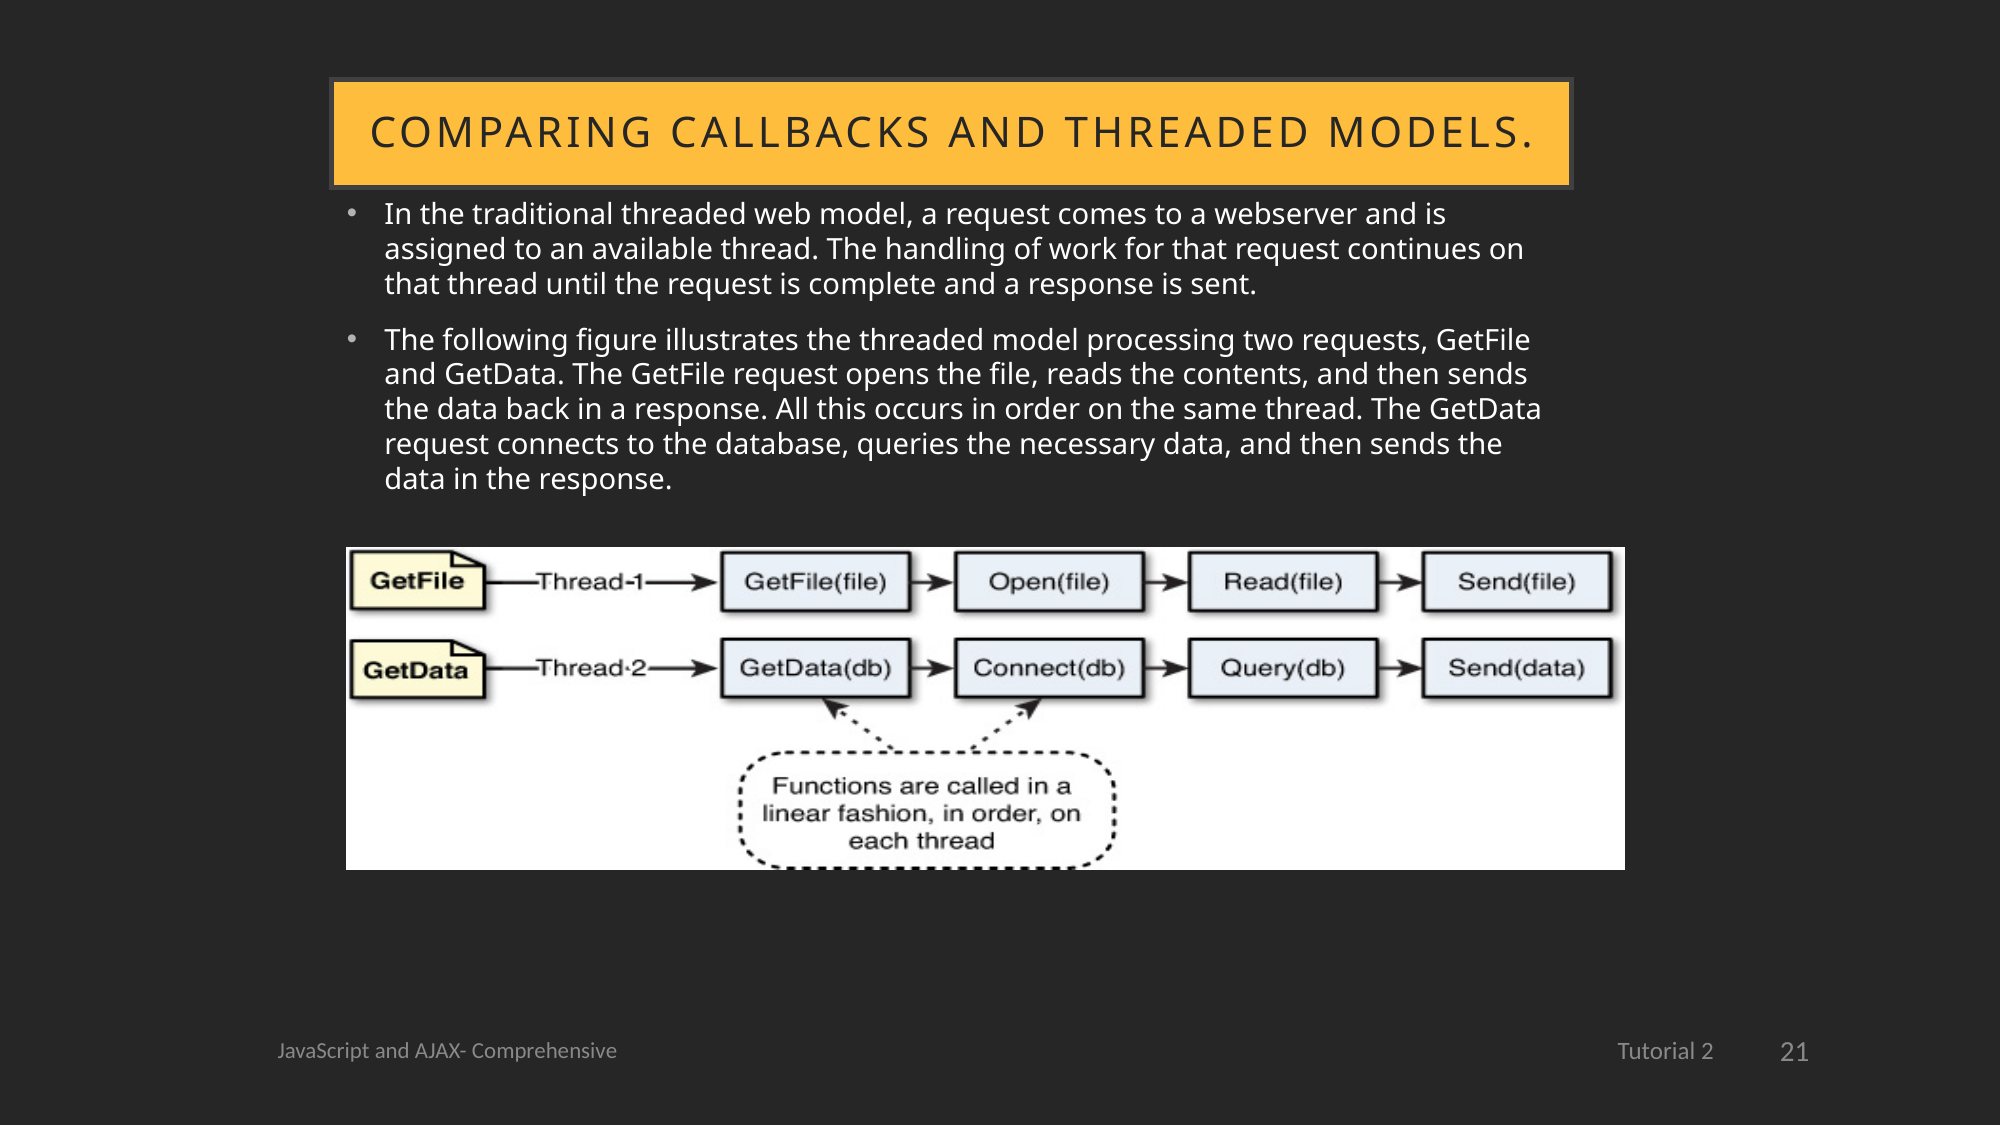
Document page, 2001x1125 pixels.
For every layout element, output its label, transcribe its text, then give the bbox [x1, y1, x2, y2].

footer JavaScript and AJAX- Comprehensive [262, 1023, 1231, 1076]
list In the traditional threaded web model, a request comes to a webserver and is assigned to an available thread. The handling of work for that request continues on that thread until the request is complete and a response is sent. The following figure illustrates the threaded model processing two requests, GetFile and GetData. The GetFile request opens the file, reads the contents, and then sends the data back in a response. All this occurs in order on the same thread. The GetData request connects to the database, queries the necessary data, and then sends the data in the response. [331, 187, 1572, 1005]
slide_number Tutorial 2 [1283, 1023, 1735, 1077]
slide_number 21 [1764, 1019, 1825, 1080]
picture [346, 547, 1625, 870]
title Comparing Callbacks and Threaded Models. [329, 77, 1574, 190]
